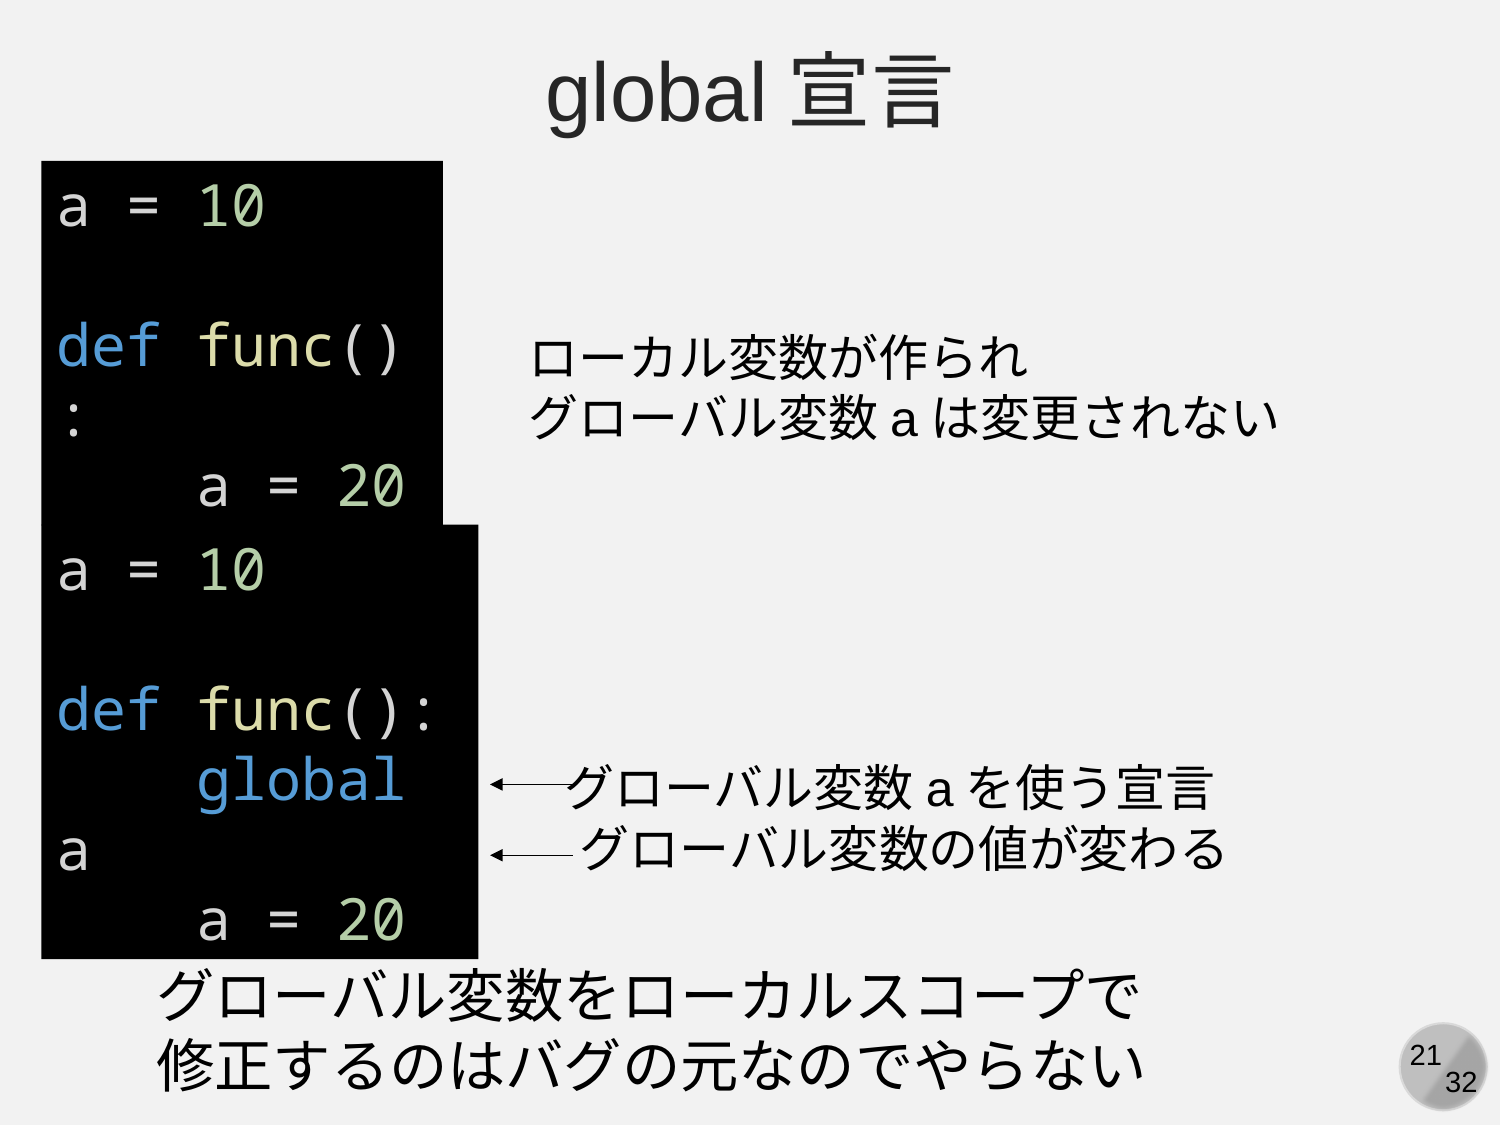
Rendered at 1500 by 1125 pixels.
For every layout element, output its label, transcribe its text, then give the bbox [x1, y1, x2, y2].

list global宣言 [0, 31, 1500, 155]
text_box a = 10 def func(): global a a = 20 [41, 524, 479, 960]
text_box グローバル変数をローカルスコープで 修正するのはバグの元なのでやらない [141, 952, 1162, 1107]
text_box ローカル変数が作られ グローバル変数aは変更されない [513, 318, 1295, 454]
text_box a = 10 def func(): a = 20 [41, 160, 443, 524]
text_box グローバル変数の値が変わる [564, 810, 1244, 886]
text_box グローバル変数aを使う宣言 [549, 748, 1231, 824]
